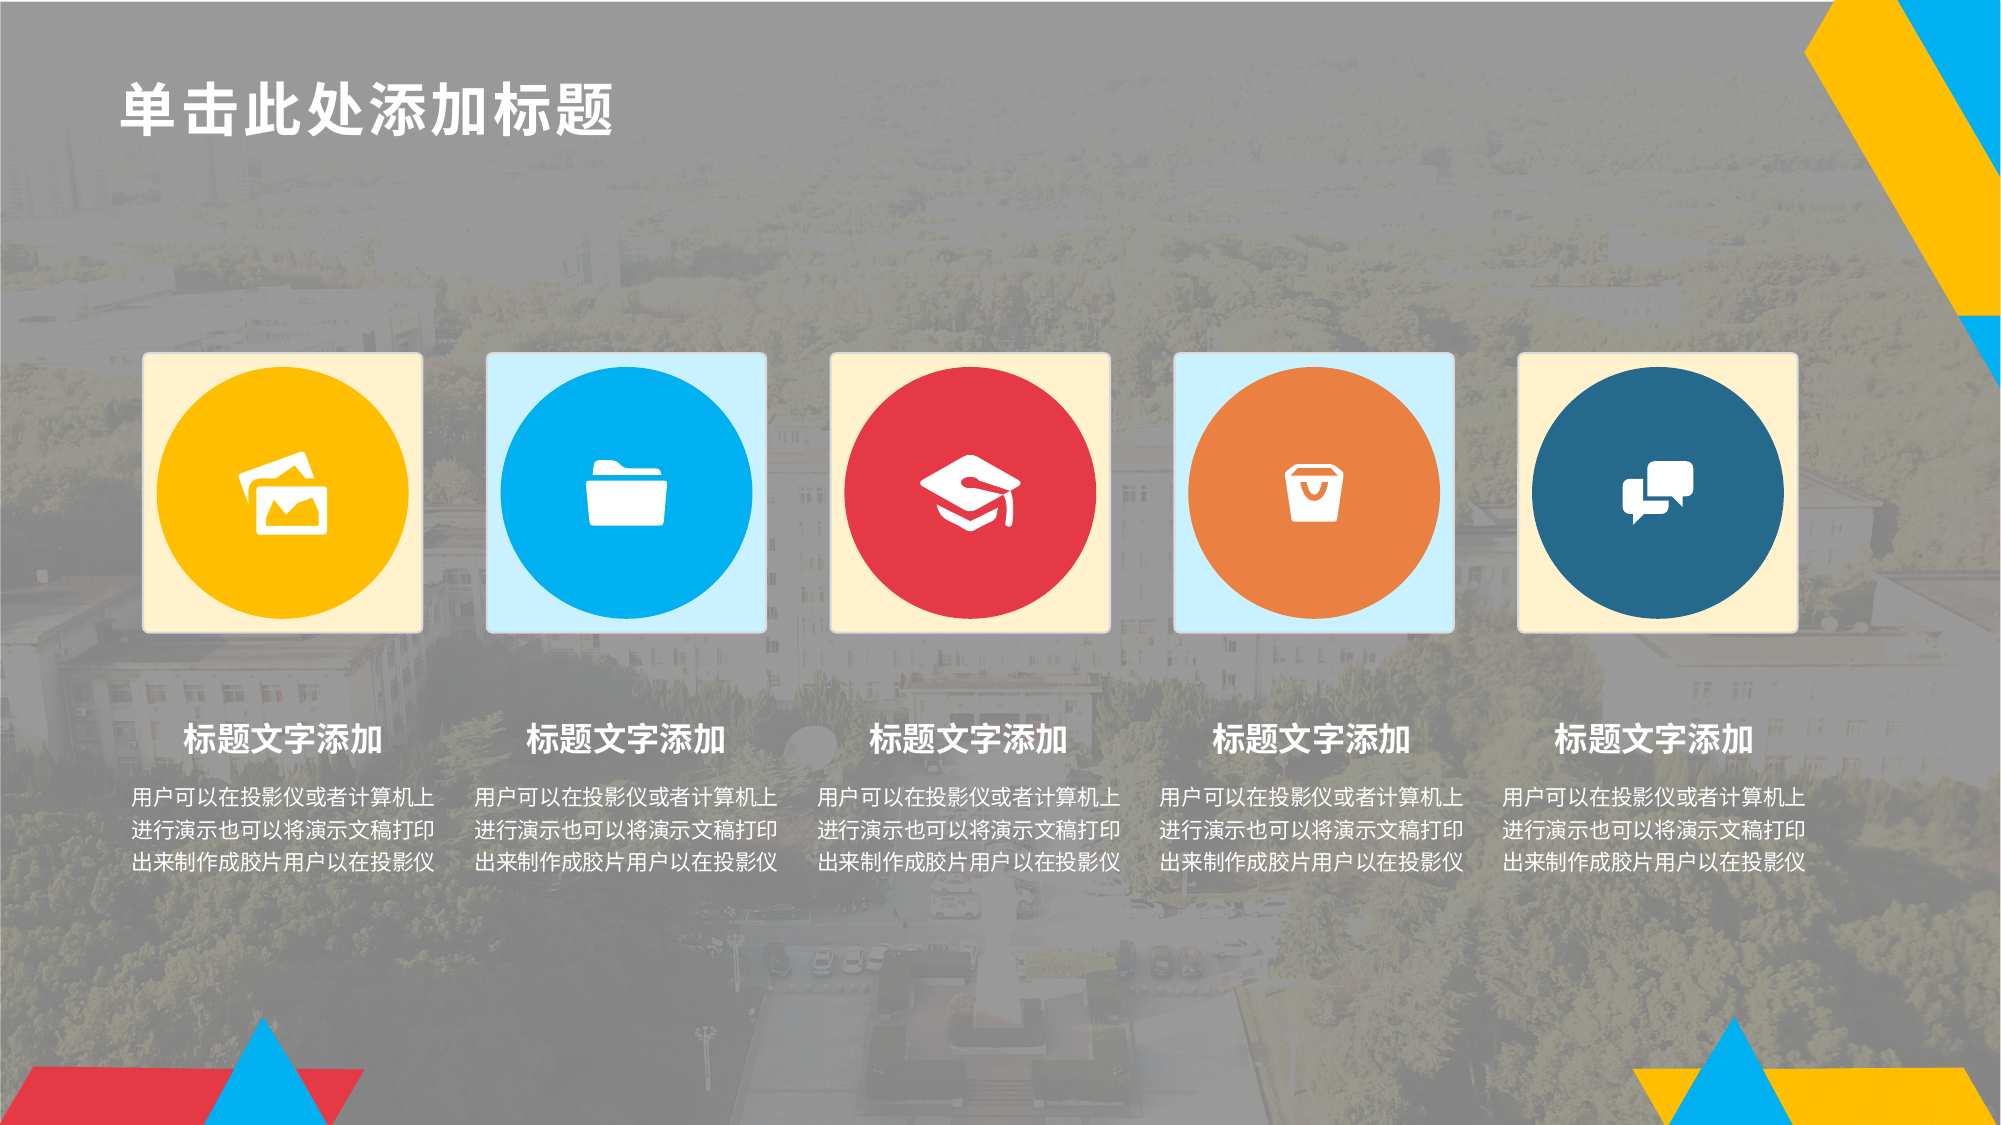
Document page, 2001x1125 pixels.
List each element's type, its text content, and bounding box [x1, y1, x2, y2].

text_box [238, 451, 315, 504]
text_box [141, 352, 424, 634]
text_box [801, 702, 1138, 884]
text_box [155, 365, 410, 620]
text_box [920, 454, 1021, 527]
text_box [936, 504, 998, 532]
title 单击此处添加标题 [102, 66, 1898, 209]
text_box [1486, 702, 1824, 884]
text_box [592, 460, 662, 475]
text_box [1517, 352, 1799, 634]
text_box [499, 365, 754, 620]
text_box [115, 702, 452, 884]
text_box [1531, 365, 1785, 620]
text_box [1187, 365, 1442, 620]
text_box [458, 702, 795, 884]
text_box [1143, 702, 1481, 884]
text_box [1647, 461, 1694, 507]
text_box [1622, 478, 1669, 525]
text_box [1284, 464, 1344, 522]
text_box [256, 486, 328, 535]
text_box [1173, 352, 1455, 634]
text_box [843, 365, 1098, 620]
text_box [485, 352, 768, 634]
text_box [585, 480, 668, 526]
text_box [829, 352, 1112, 634]
